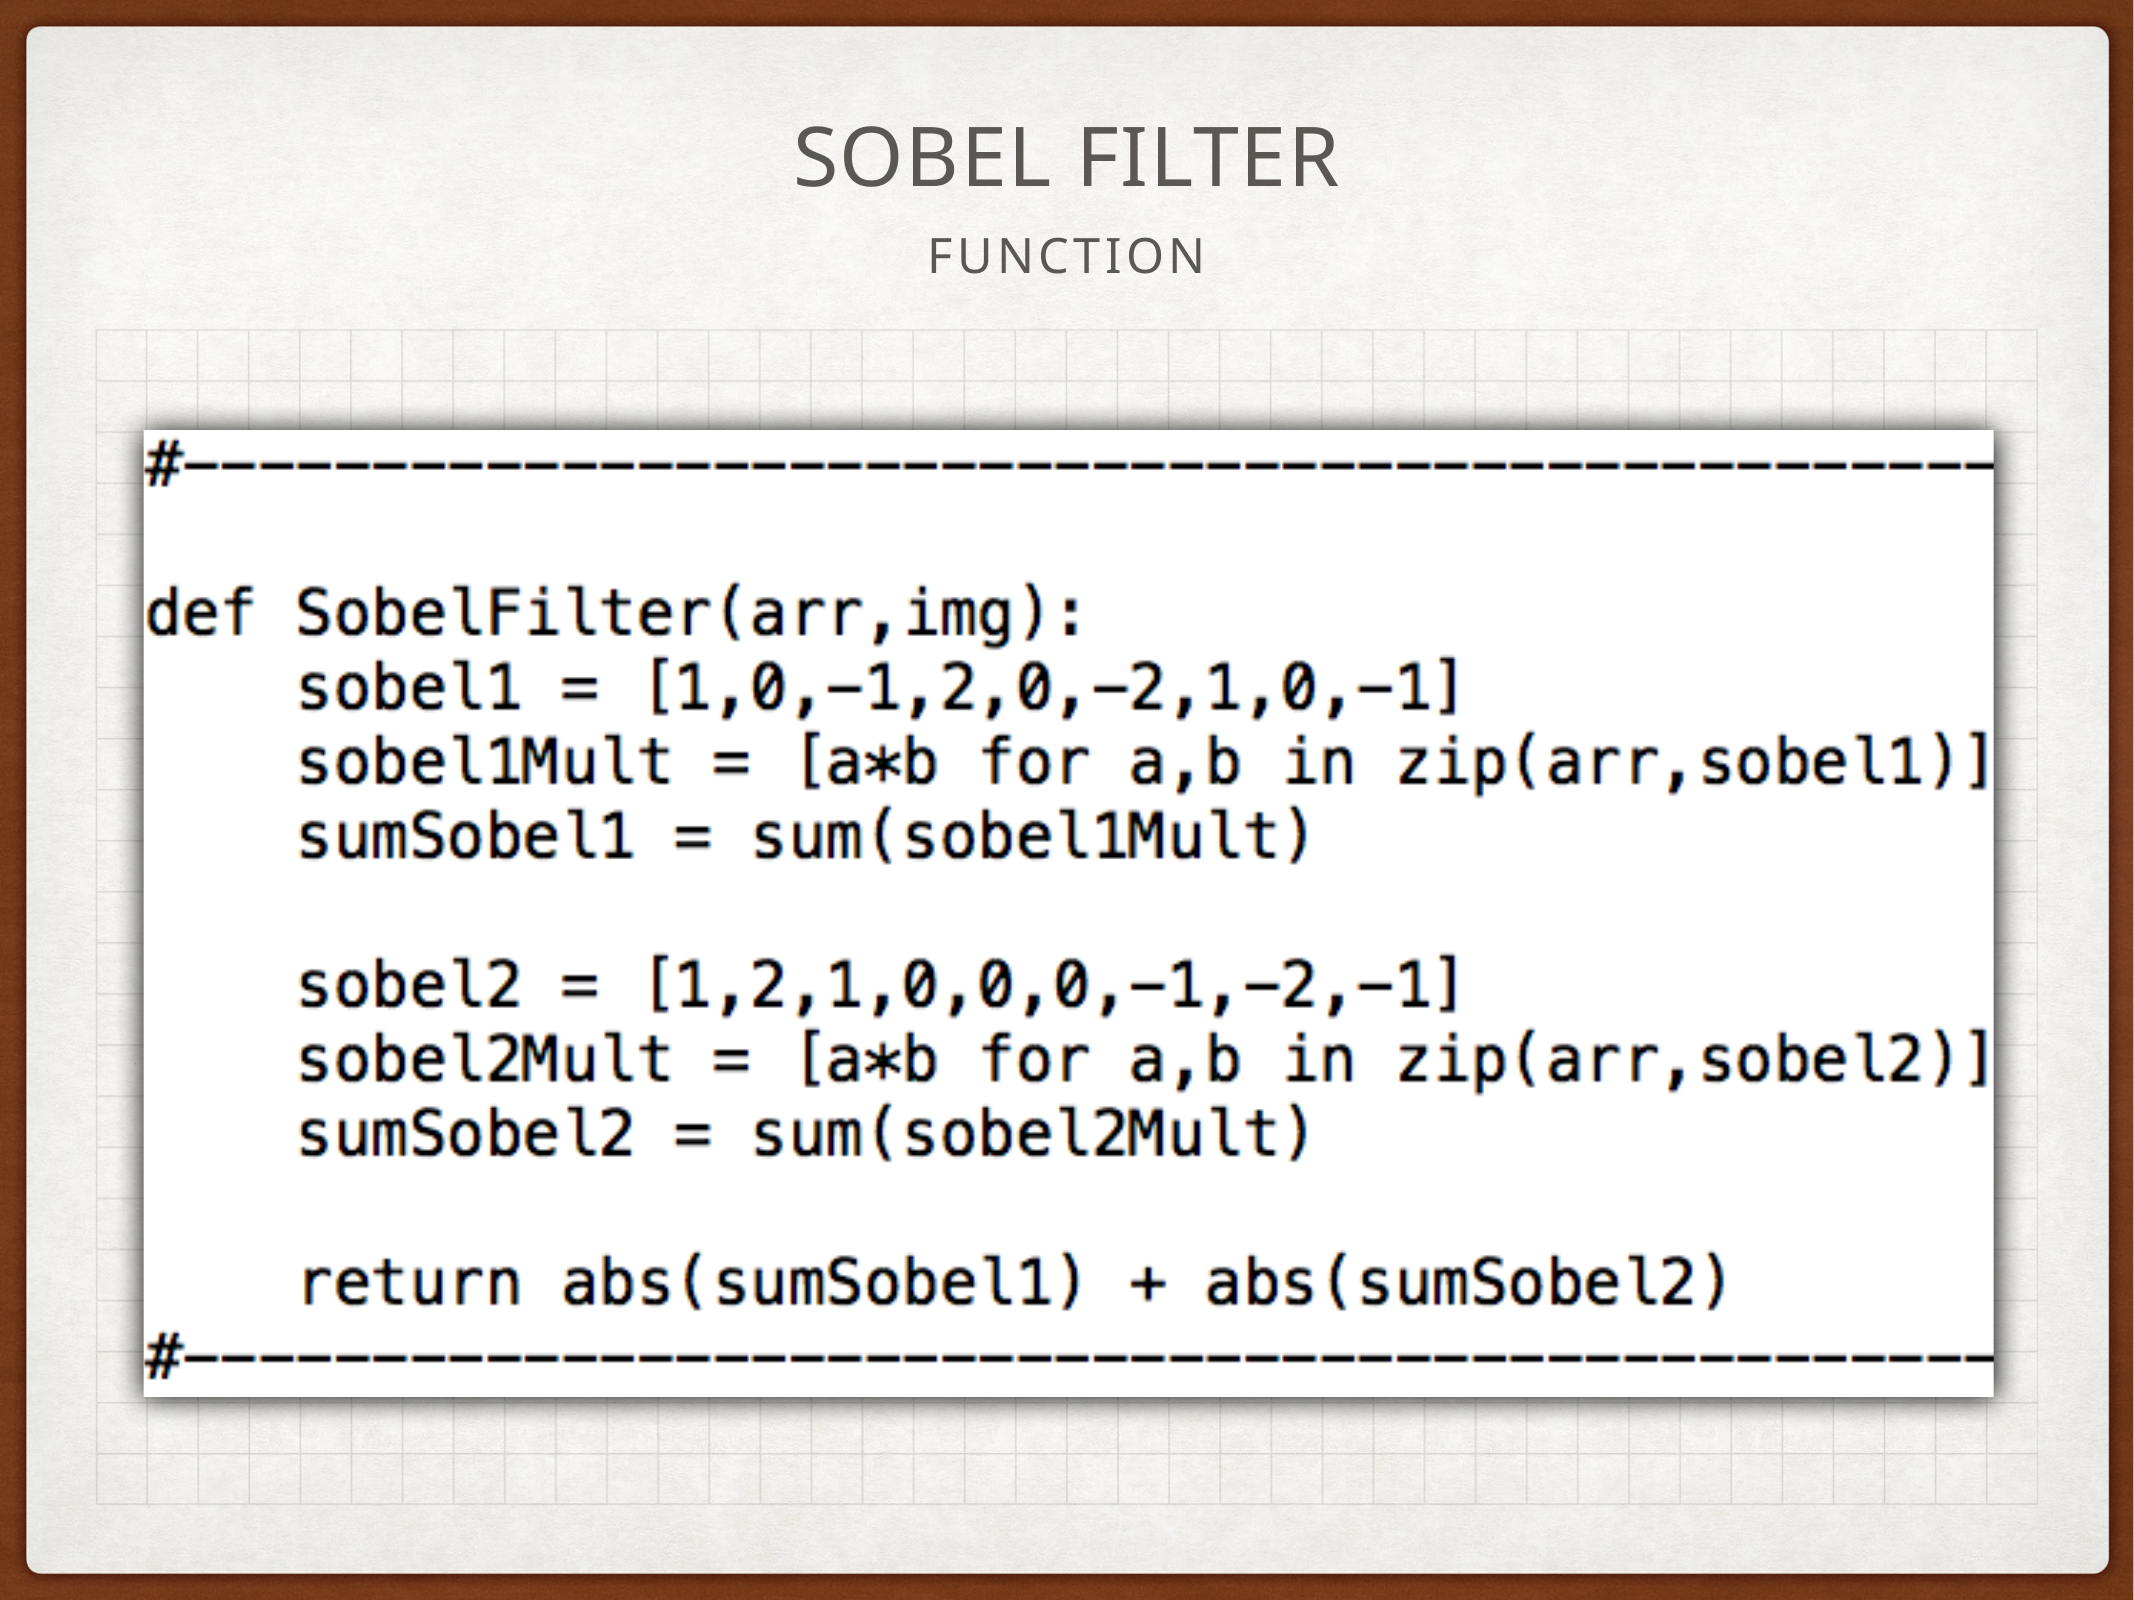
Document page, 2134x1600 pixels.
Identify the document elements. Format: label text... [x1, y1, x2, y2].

title Sobel Filter [109, 95, 2024, 216]
picture [0, 0, 2134, 1600]
list Function [109, 216, 2024, 299]
